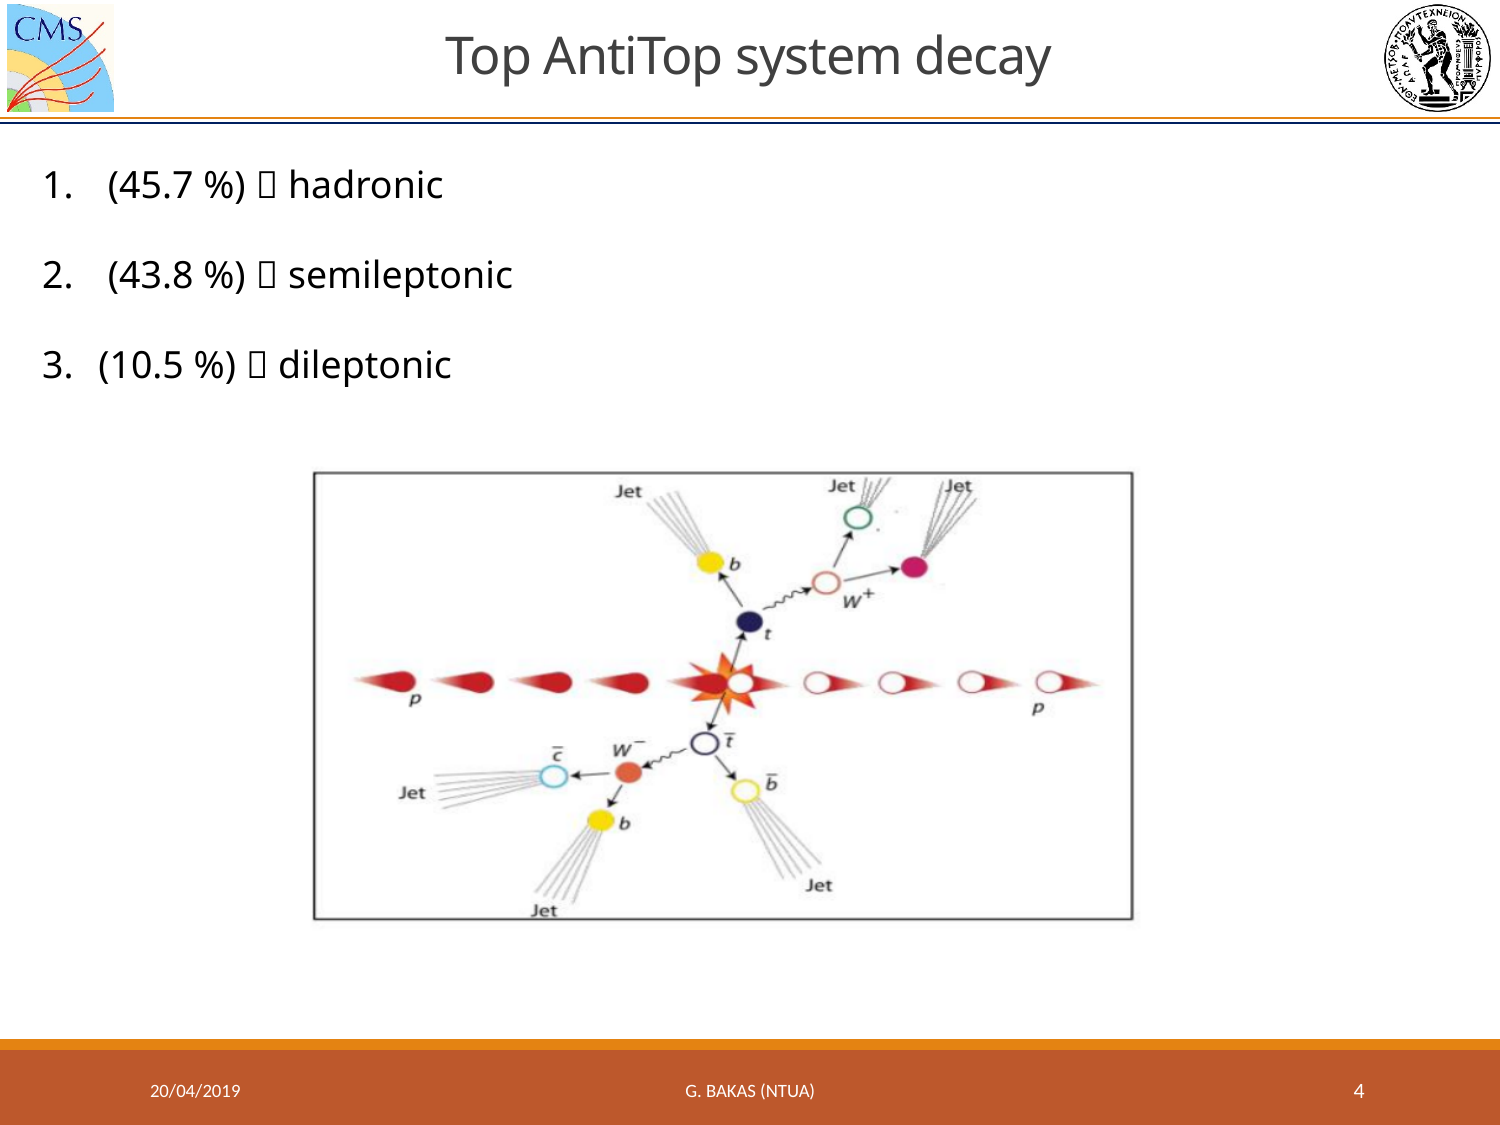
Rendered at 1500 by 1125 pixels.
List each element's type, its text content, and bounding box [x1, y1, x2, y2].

title Top AntiTop system decay [130, 23, 1368, 93]
footer G. Bakas (NTUA) [453, 1059, 1047, 1120]
slide_number 4 [1218, 1059, 1380, 1120]
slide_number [135, 1059, 440, 1120]
picture [300, 453, 1154, 936]
picture [6, 4, 114, 112]
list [1383, 4, 1492, 112]
